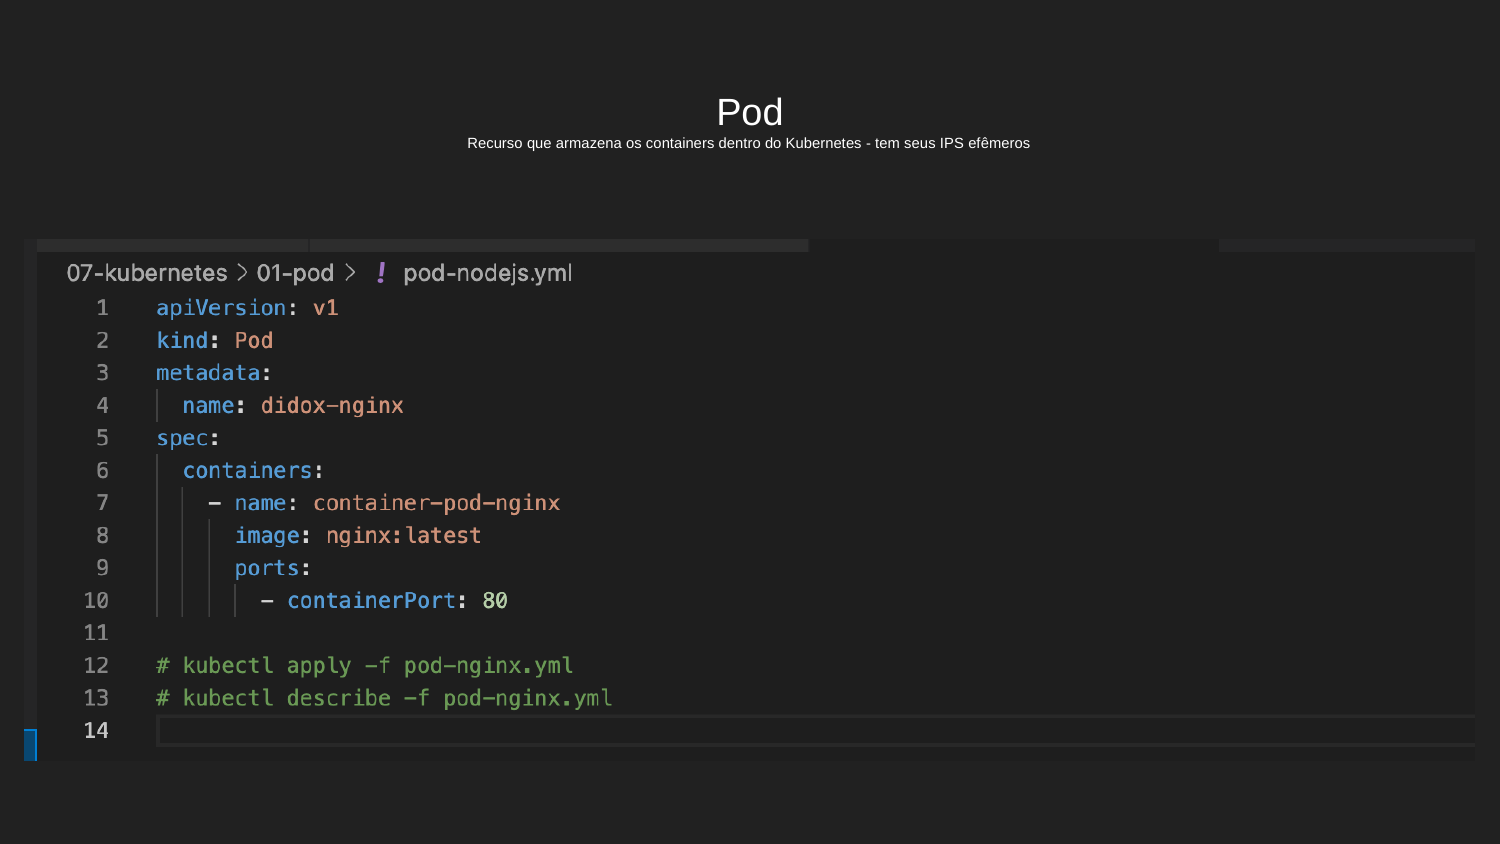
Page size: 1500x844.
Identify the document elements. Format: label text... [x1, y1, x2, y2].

title Pod Recurso que armazena os containers dentro do Kubernetes - tem seus IPS efêmeros [51, 72, 1449, 167]
picture [24, 239, 1476, 761]
